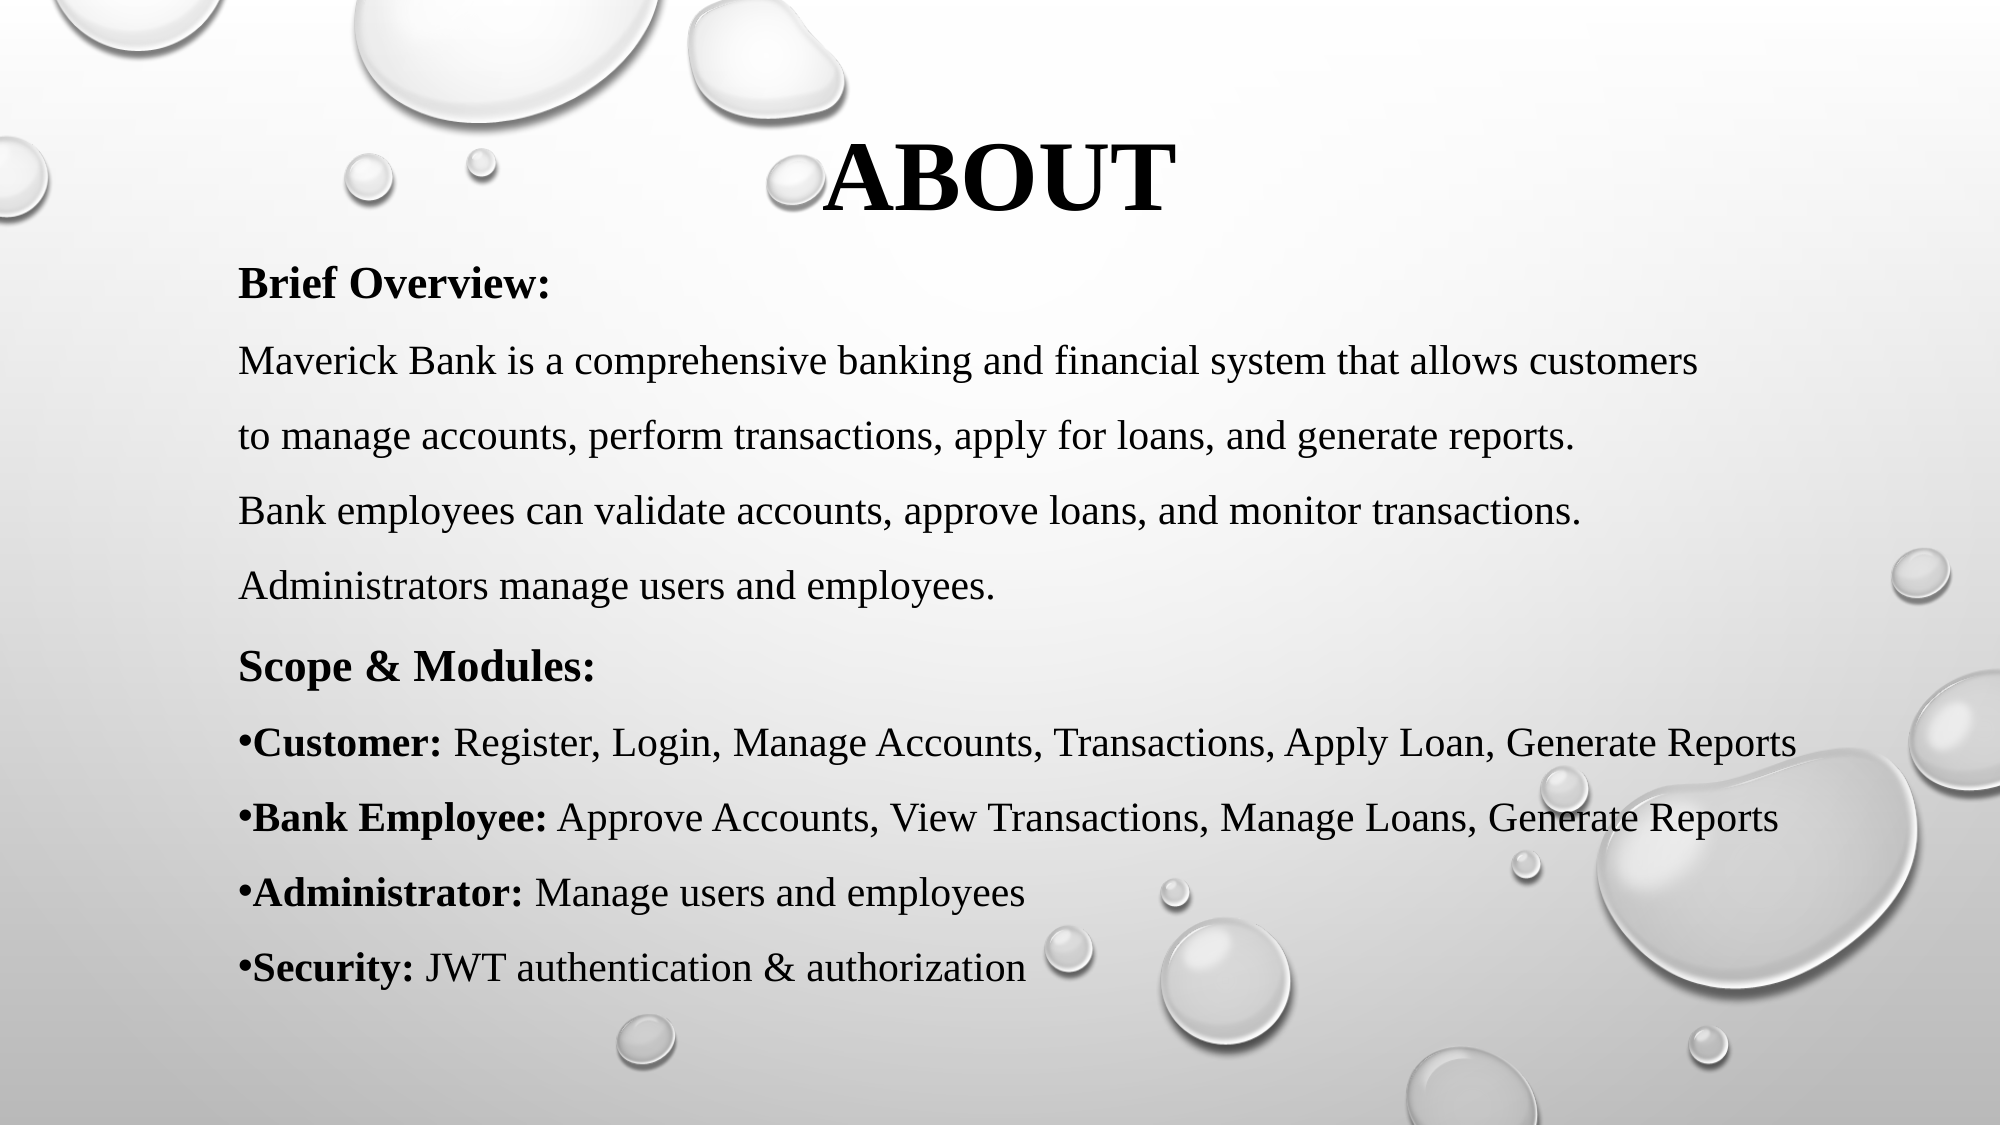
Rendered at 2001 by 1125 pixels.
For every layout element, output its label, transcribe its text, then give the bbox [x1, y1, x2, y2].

picture [0, 0, 2000, 1125]
subtitle Brief Overview: Maverick Bank is a comprehensive banking and financial system that allows customers to manage accounts, perform transactions, apply for loans, and generate reports. Bank employees can validate accounts, approve loans, and monitor transactions. Administrators manage users and employees. Scope & Modules: Customer: Register, Login, Manage Accounts, Transactions, Apply Loan, Generate Reports Bank Employee: Approve Accounts, View Transactions, Manage Loans, Generate Reports Administrator: Manage users and employees Security: JWT authentication & authorization [223, 217, 1822, 1043]
title About [249, 66, 1750, 217]
